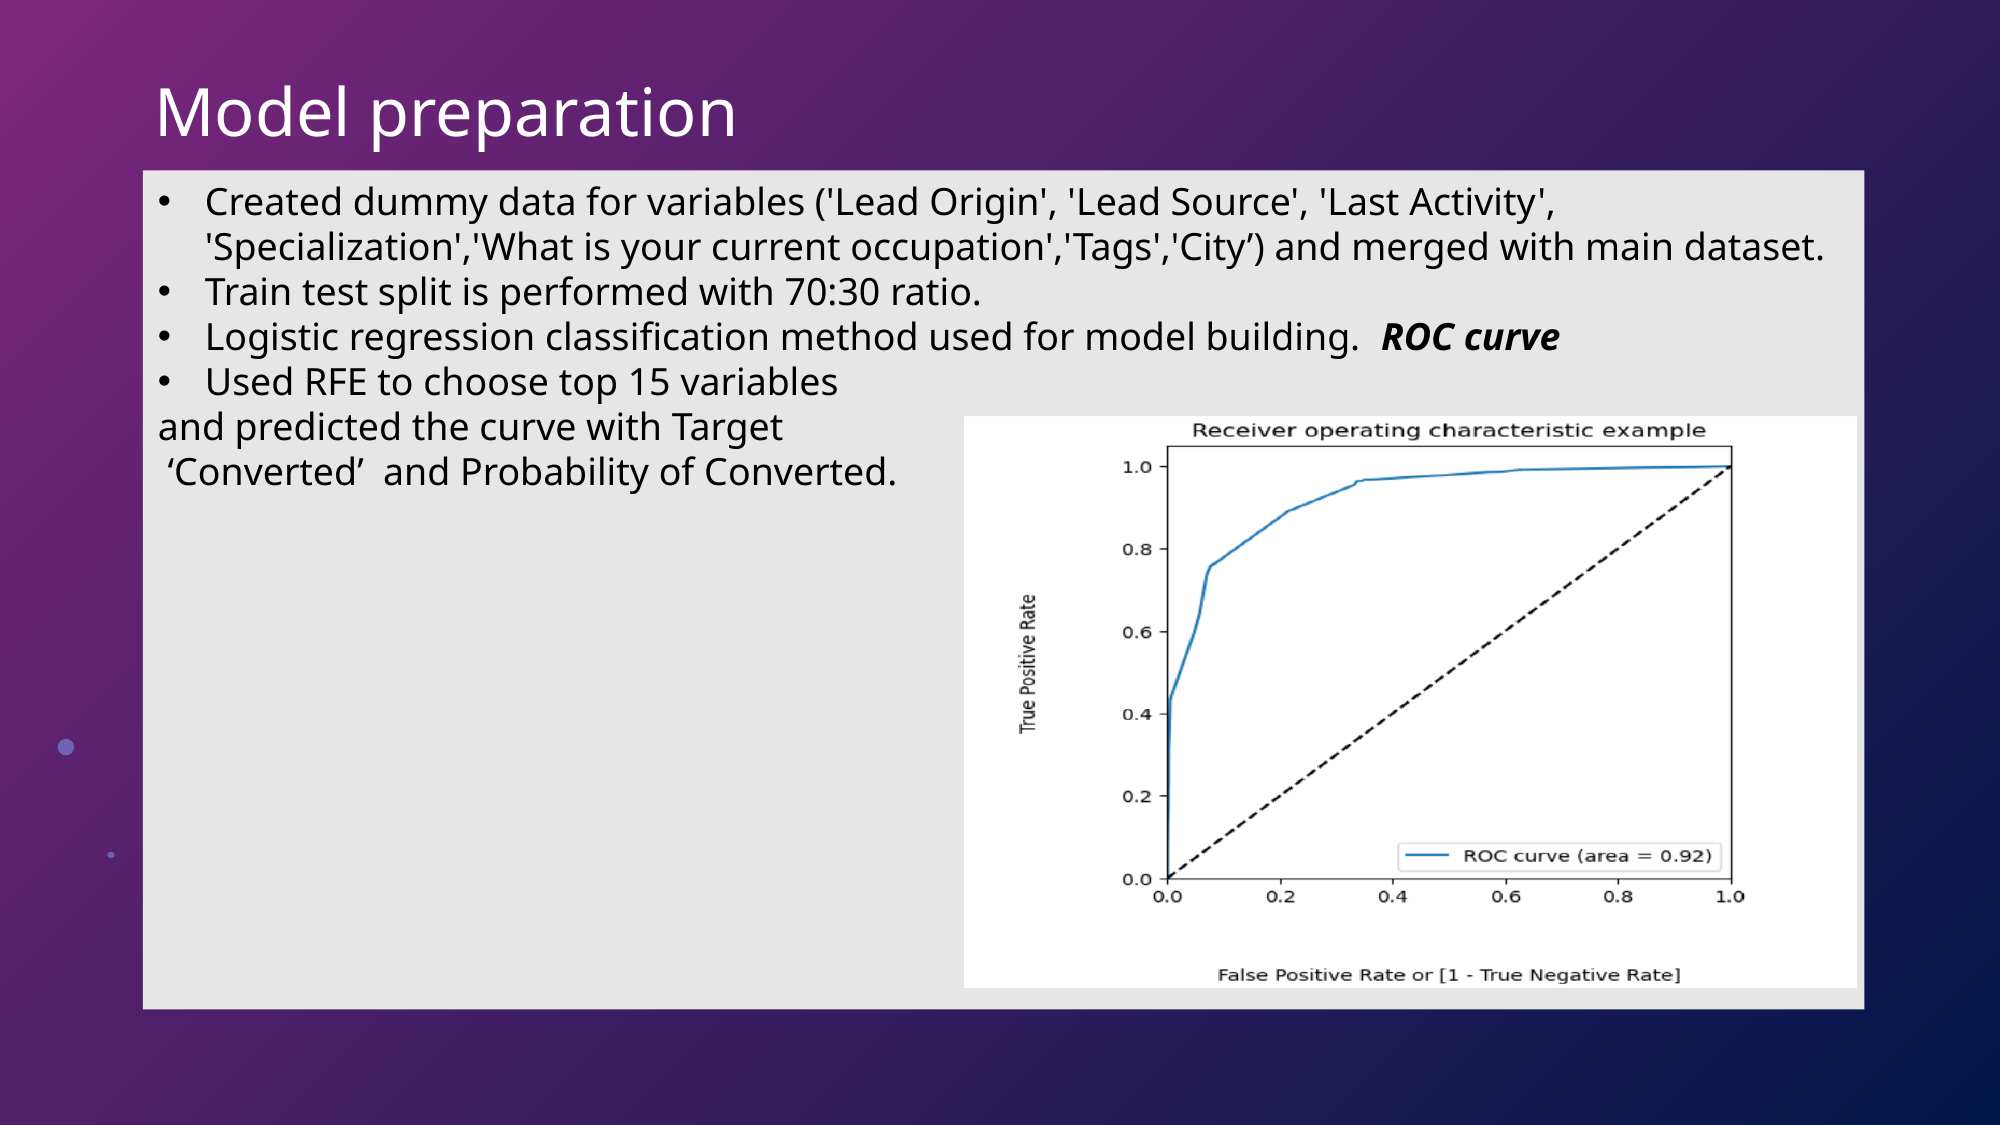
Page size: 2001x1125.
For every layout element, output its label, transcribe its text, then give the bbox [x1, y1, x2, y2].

picture [964, 416, 1857, 988]
list Created dummy data for variables ('Lead Origin', 'Lead Source', 'Last Activity', 'Specialization','What is your current occupation','Tags','City’) and merged with main dataset. Train test split is performed with 70:30 ratio. Logistic regression classification method used for model building. ROC curve Used RFE to choose top 15 variables and predicted the curve with Target ‘Converted’ and Probability of Converted. [142, 171, 1865, 1010]
title Model preparation [139, 59, 1865, 171]
